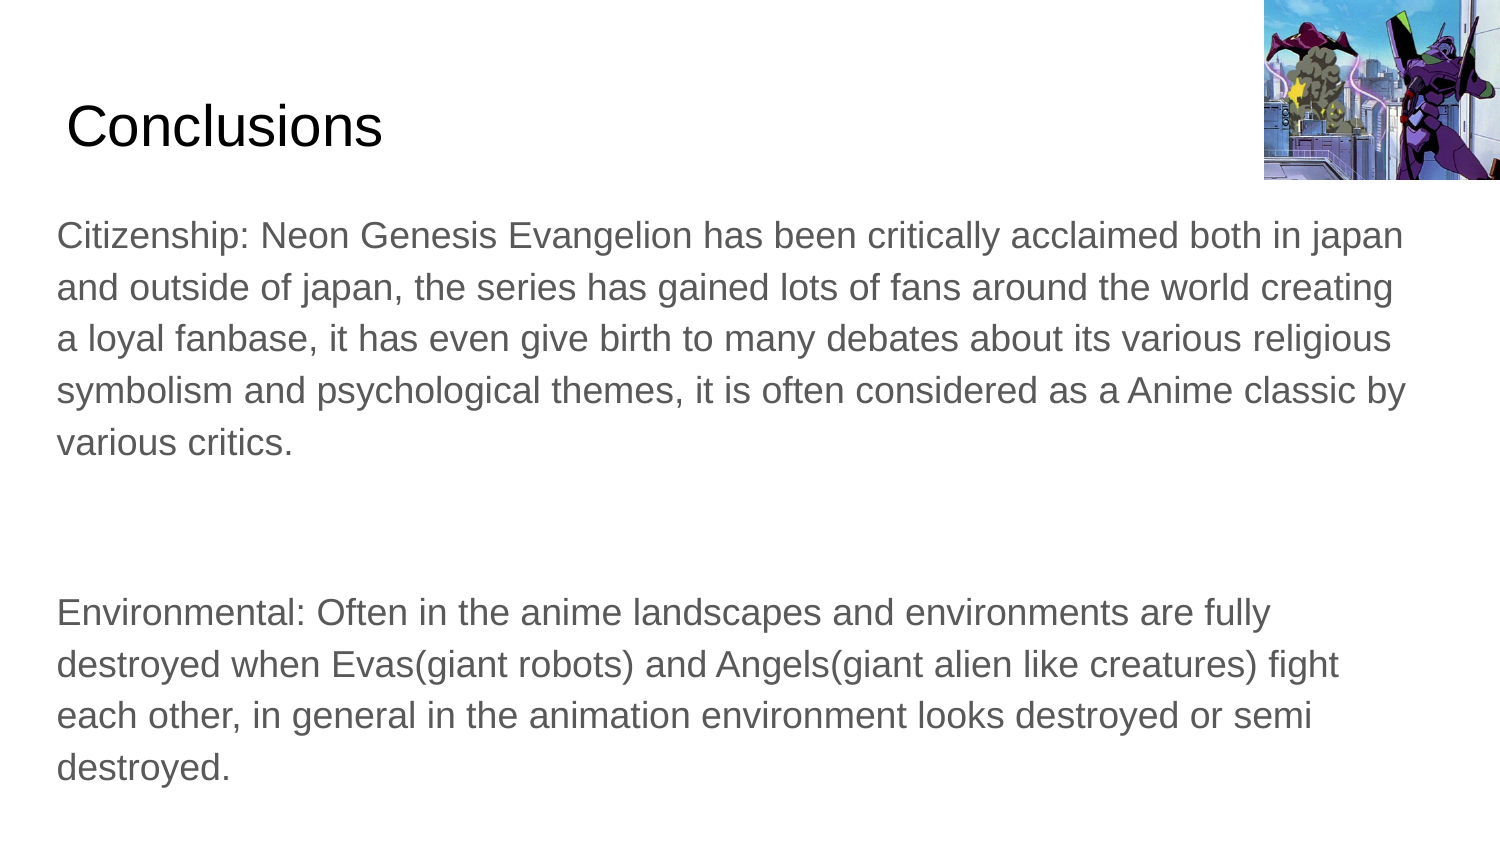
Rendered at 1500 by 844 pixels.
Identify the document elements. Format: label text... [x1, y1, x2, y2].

title Conclusions [51, 72, 1259, 167]
list Citizenship: Neon Genesis Evangelion has been critically acclaimed both in japan and outside of japan, the series has gained lots of fans around the world creating a loyal fanbase, it has even give birth to many debates about its various religious symbolism and psychological themes, it is often considered as a Anime classic by various critics. Environmental: Often in the anime landscapes and environments are fully destroyed when Evas(giant robots) and Angels(giant alien like creatures) fight each other, in general in the animation environment looks destroyed or semi destroyed. [41, 189, 1440, 750]
picture [1264, 0, 1500, 181]
